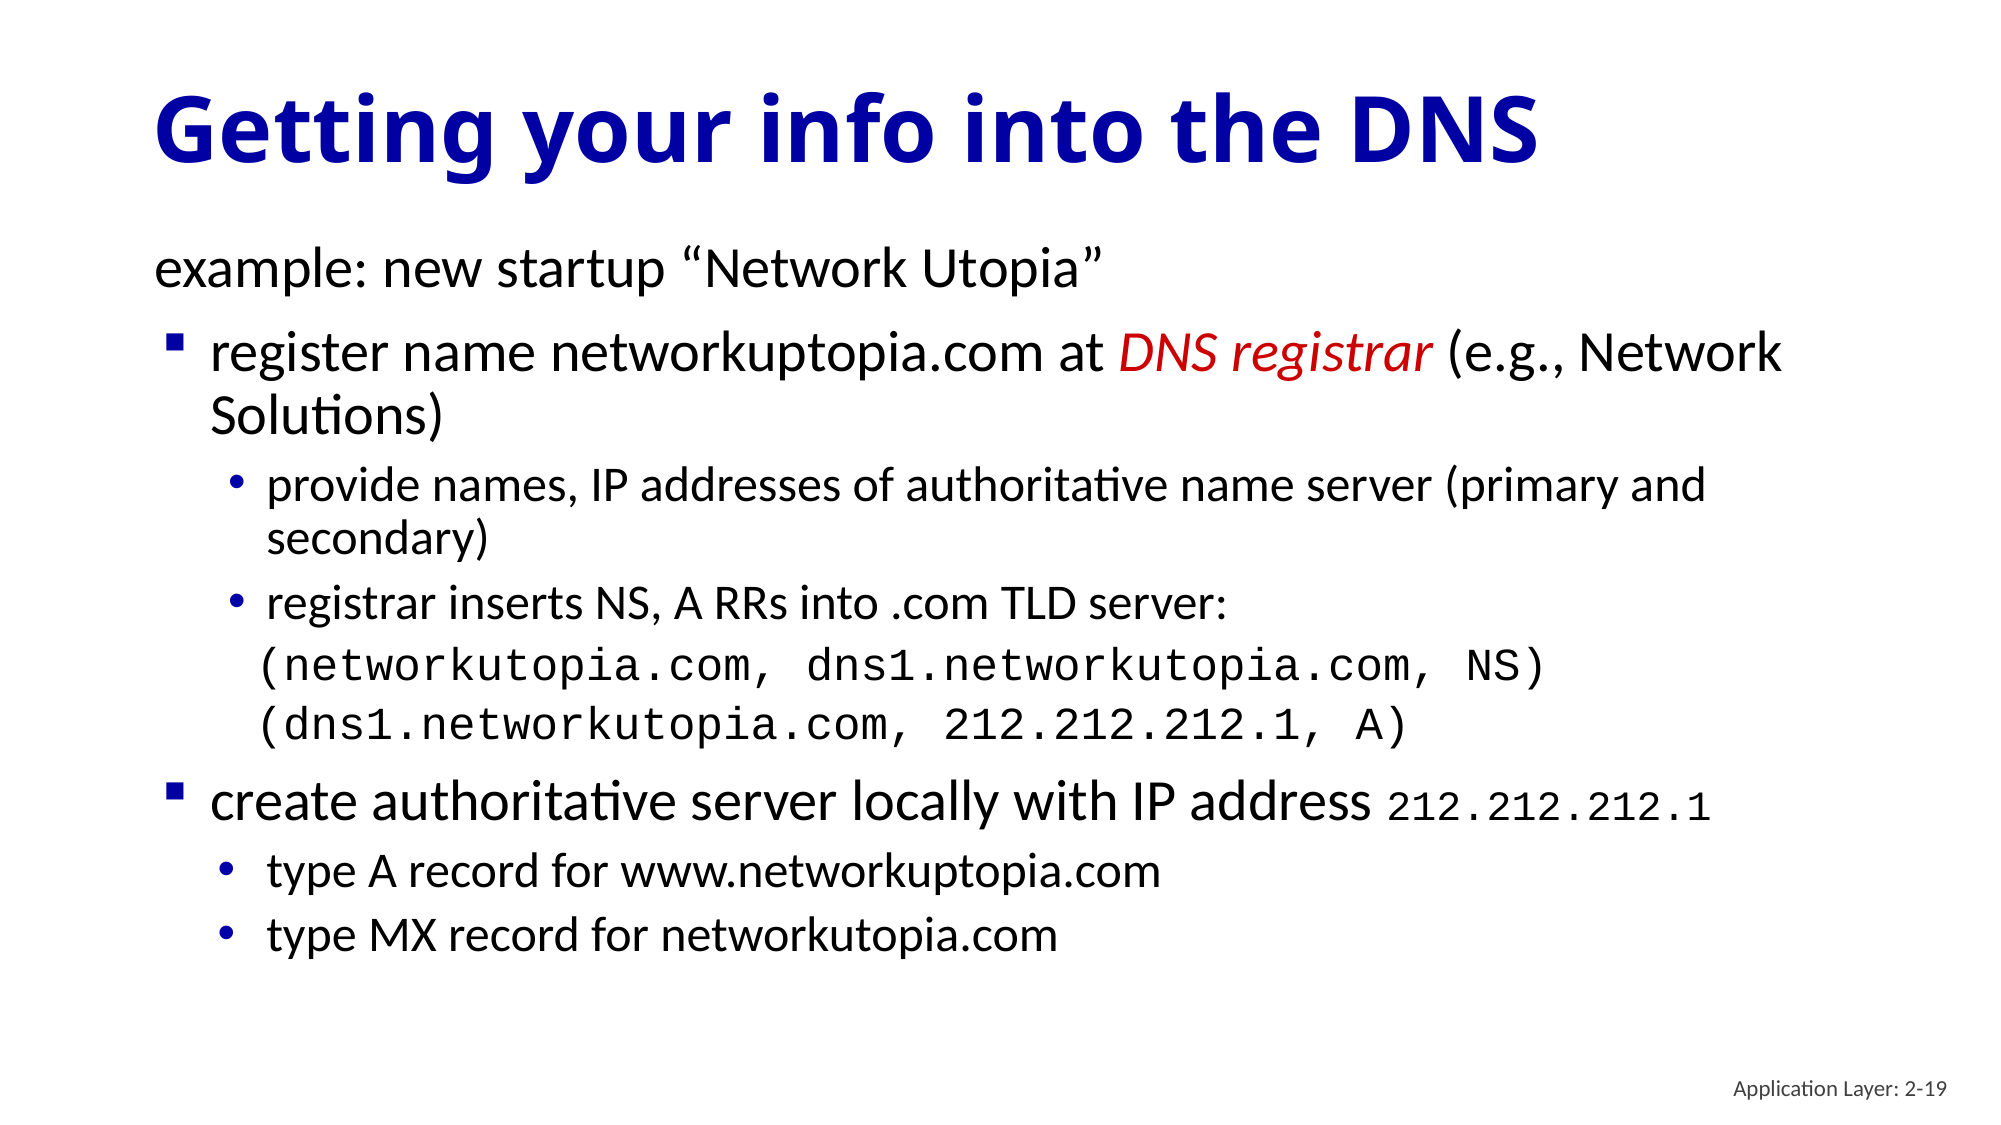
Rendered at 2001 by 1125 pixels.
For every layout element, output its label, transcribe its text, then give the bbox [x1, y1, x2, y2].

slide_number Application Layer: 2-19 [1512, 1056, 1963, 1117]
title Getting your info into the DNS [137, 59, 1863, 207]
text_box example: new startup “Network Utopia” register name networkuptopia.com at DNS registrar (e.g., Network Solutions) provide names, IP addresses of authoritative name server (primary and secondary) registrar inserts NS, A RRs into .com TLD server: (networkutopia.com, dns1.networkutopia.com, NS) (dns1.networkutopia.com, 212.212.212.1, A) create authoritative server locally with IP address 212.212.212.1 type A record for www.networkuptopia.com type MX record for networkutopia.com [137, 230, 1820, 993]
